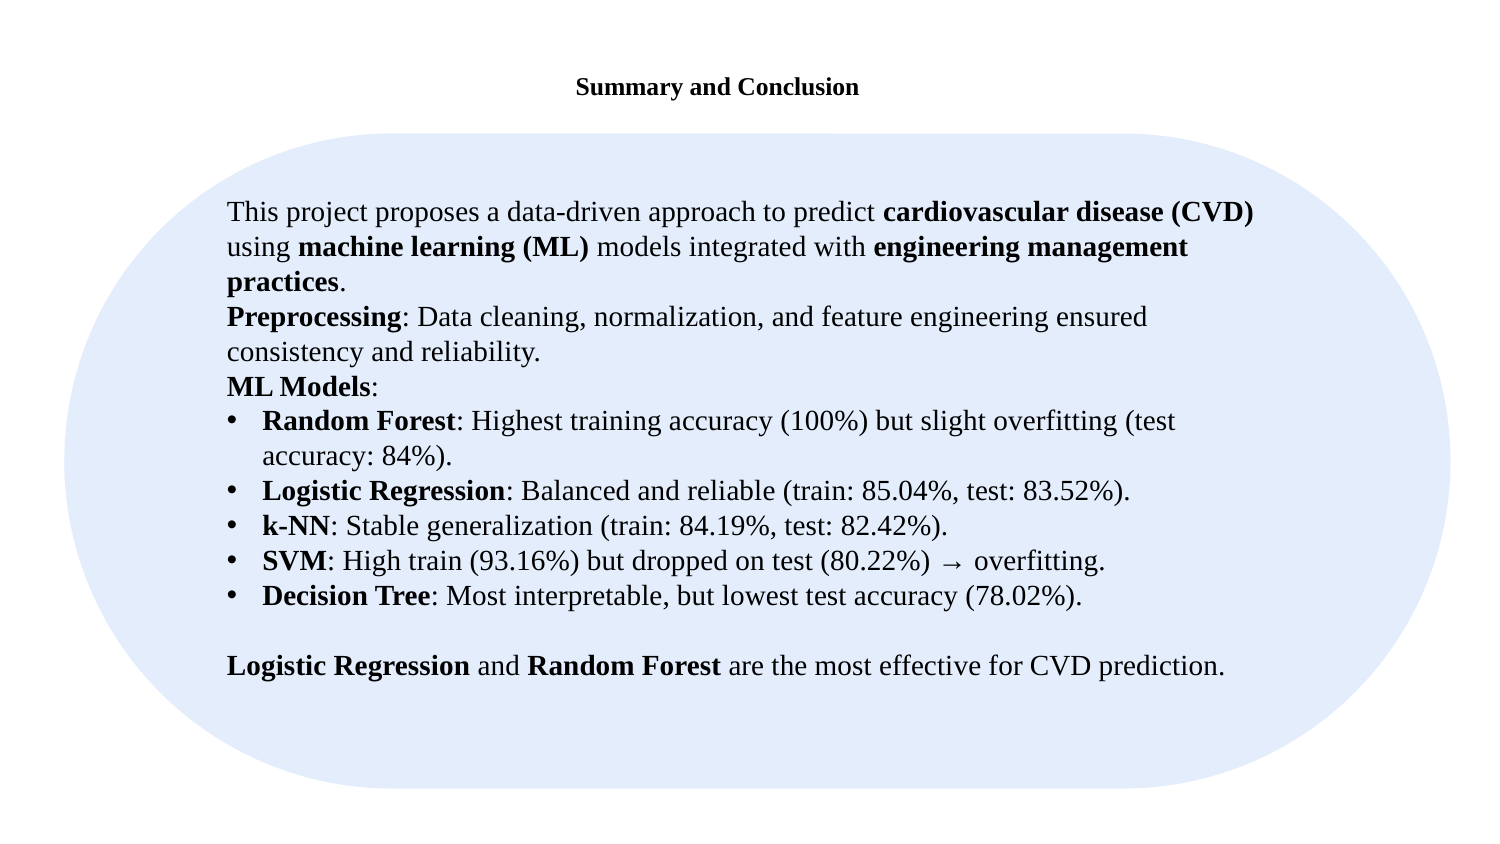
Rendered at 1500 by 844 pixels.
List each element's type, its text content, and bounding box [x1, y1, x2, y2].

title Summary and Conclusion [42, 55, 1393, 117]
text_box [64, 133, 1451, 789]
text_box This project proposes a data-driven approach to predict cardiovascular disease (CVD) using machine learning (ML) models integrated with engineering management practices. Preprocessing: Data cleaning, normalization, and feature engineering ensured consistency and reliability. ML Models: Random Forest: Highest training accuracy (100%) but slight overfitting (test accuracy: 84%). Logistic Regression: Balanced and reliable (train: 85.04%, test: 83.52%). k-NN: Stable generalization (train: 84.19%, test: 82.42%). SVM: High train (93.16%) but dropped on test (80.22%) → overfitting. Decision Tree: Most interpretable, but lowest test accuracy (78.02%). Logistic Regression and Random Forest are the most effective for CVD prediction. [212, 184, 1288, 689]
